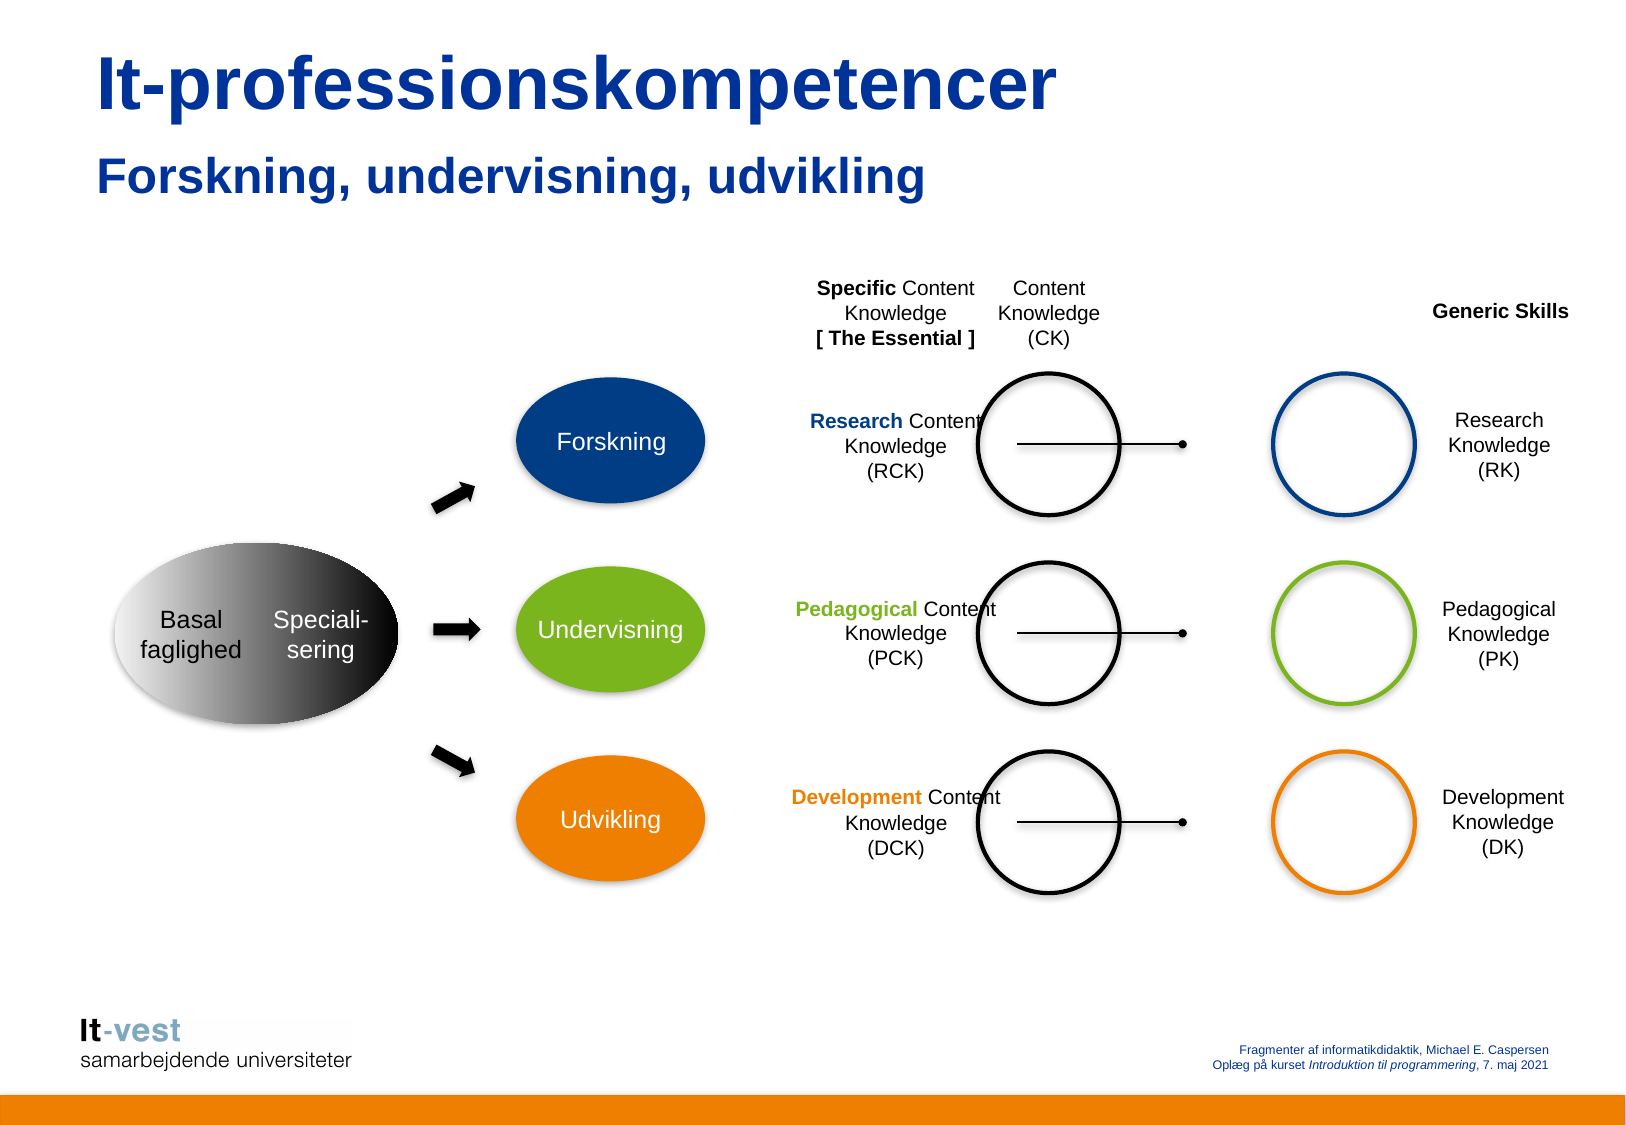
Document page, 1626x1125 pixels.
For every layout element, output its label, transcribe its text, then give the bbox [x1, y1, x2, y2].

text_box [522, 376, 700, 417]
picture [81, 1018, 352, 1071]
text_box Udvikling [516, 795, 706, 841]
text_box [521, 841, 700, 883]
text_box [522, 754, 700, 795]
text_box [992, 678, 1011, 695]
text_box [992, 372, 1121, 506]
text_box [1272, 751, 1581, 894]
text_box [522, 565, 700, 606]
text_box Pedagogical Content Knowledge (PCK) [780, 587, 1011, 678]
text_box [521, 463, 700, 505]
text_box Generic Skills [1417, 290, 1585, 331]
text_box [994, 572, 1011, 587]
text_box [113, 606, 120, 661]
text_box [1272, 373, 1567, 516]
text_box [1017, 444, 1183, 823]
text_box [392, 605, 399, 662]
text_box [127, 542, 386, 595]
text_box Speciali-sering [263, 595, 392, 671]
text_box [994, 761, 1011, 776]
text_box [430, 480, 476, 515]
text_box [1272, 562, 1573, 705]
text_box Basal faglighed [120, 595, 263, 671]
text_box Undervisning [516, 606, 706, 652]
text_box [521, 652, 700, 694]
text_box Development Content Knowledge (DCK) [776, 776, 1016, 867]
text_box Forskning [517, 417, 707, 463]
text_box Content Knowledge (CK) [991, 267, 1116, 357]
text_box [432, 616, 482, 642]
title It-professionskompetencer Forskning, undervisning, udvikling [80, 37, 1380, 226]
text_box [126, 671, 387, 726]
text_box [430, 743, 476, 778]
text_box Research Content Knowledge (RCK) [795, 400, 997, 490]
text_box [992, 832, 1120, 894]
text_box Specific Content Knowledge [ The Essential ] [801, 267, 991, 357]
